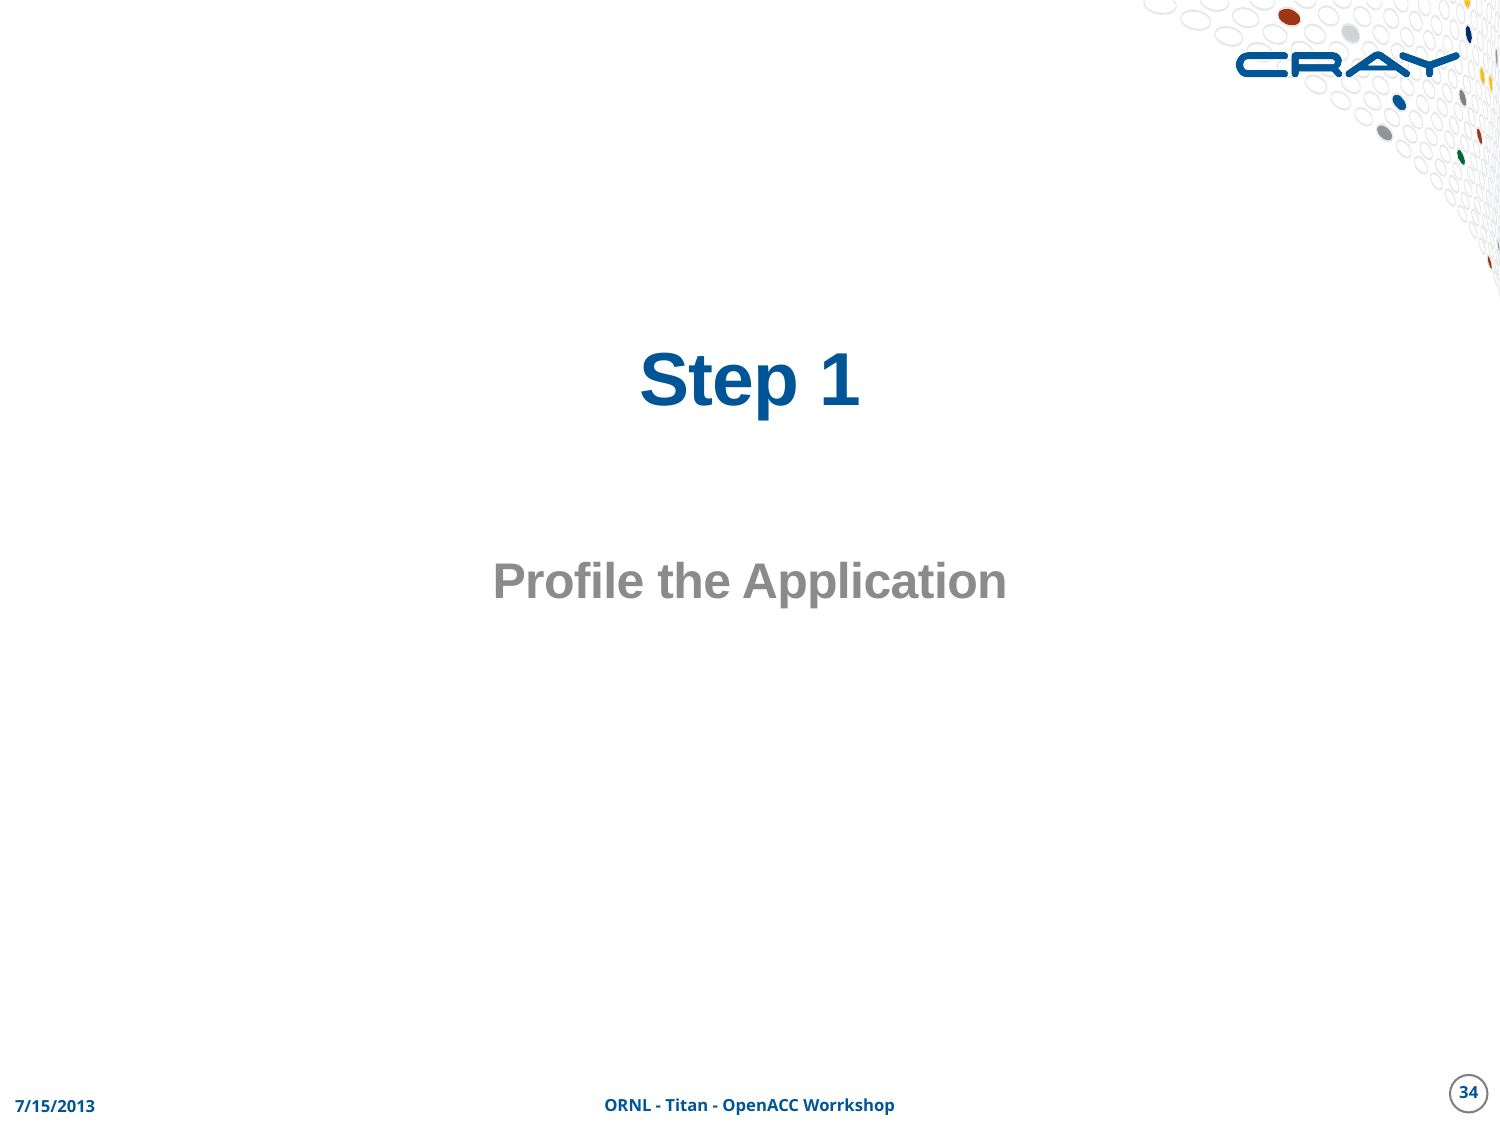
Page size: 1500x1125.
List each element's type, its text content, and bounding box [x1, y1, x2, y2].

title Step 1 [112, 261, 1388, 504]
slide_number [0, 1087, 350, 1125]
slide_number 34 [1448, 1073, 1489, 1114]
subtitle Profile the Application [225, 549, 1275, 838]
footer ORNL - Titan - OpenACC Worrkshop [512, 1087, 988, 1125]
